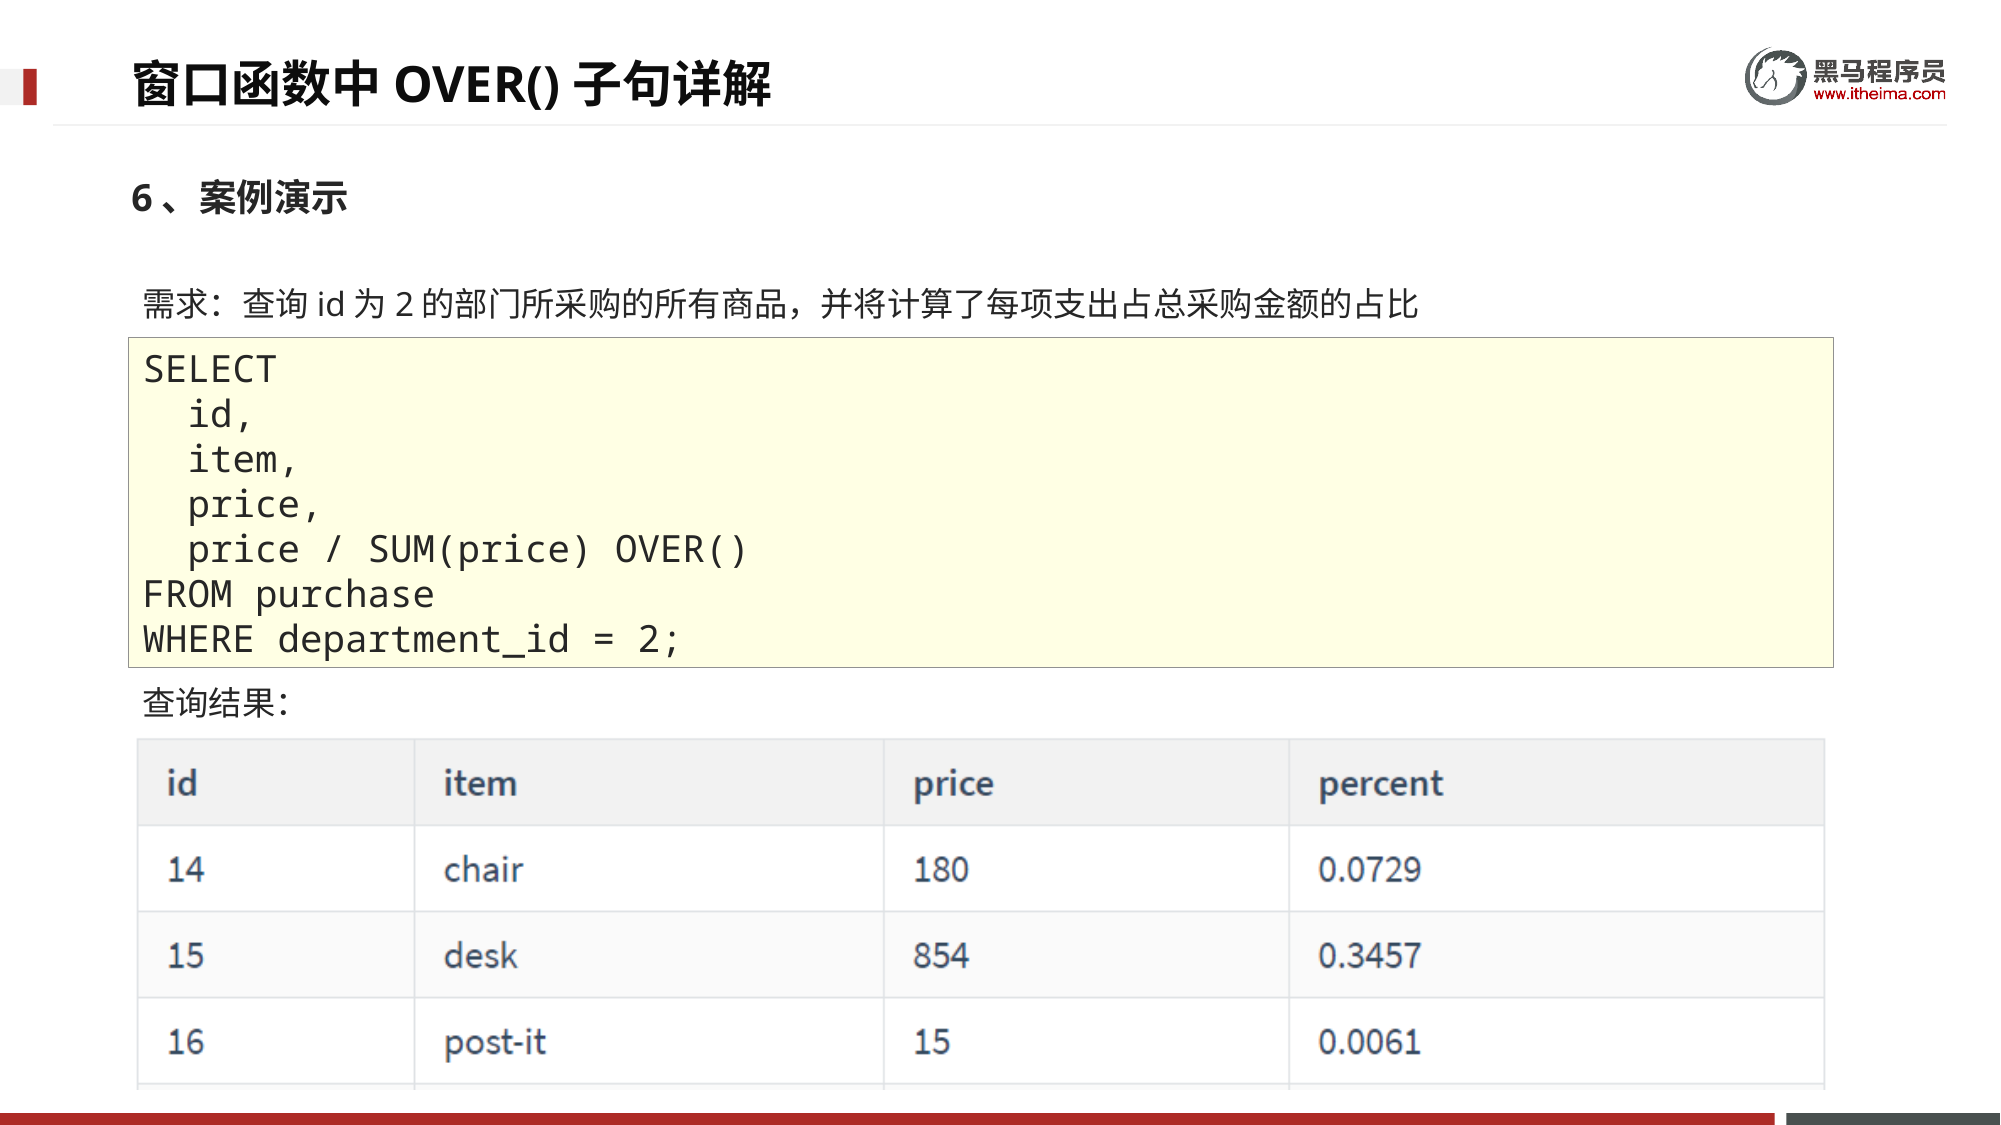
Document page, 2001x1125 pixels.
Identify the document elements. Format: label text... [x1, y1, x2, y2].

list 需求：查询id为2的部门所采购的所有商品，并将计算了每项支出占总采购金额的占比 查询结果： [127, 255, 1880, 1022]
title 窗口函数中OVER()子句详解 [116, 40, 1556, 125]
picture [127, 720, 1834, 1091]
text_box SELECT id, item, price, price / SUM(price) OVER() FROM purchase WHERE department_id = 2; [127, 337, 1834, 668]
list 6、案例演示 [116, 154, 1880, 239]
picture [1744, 46, 1946, 106]
